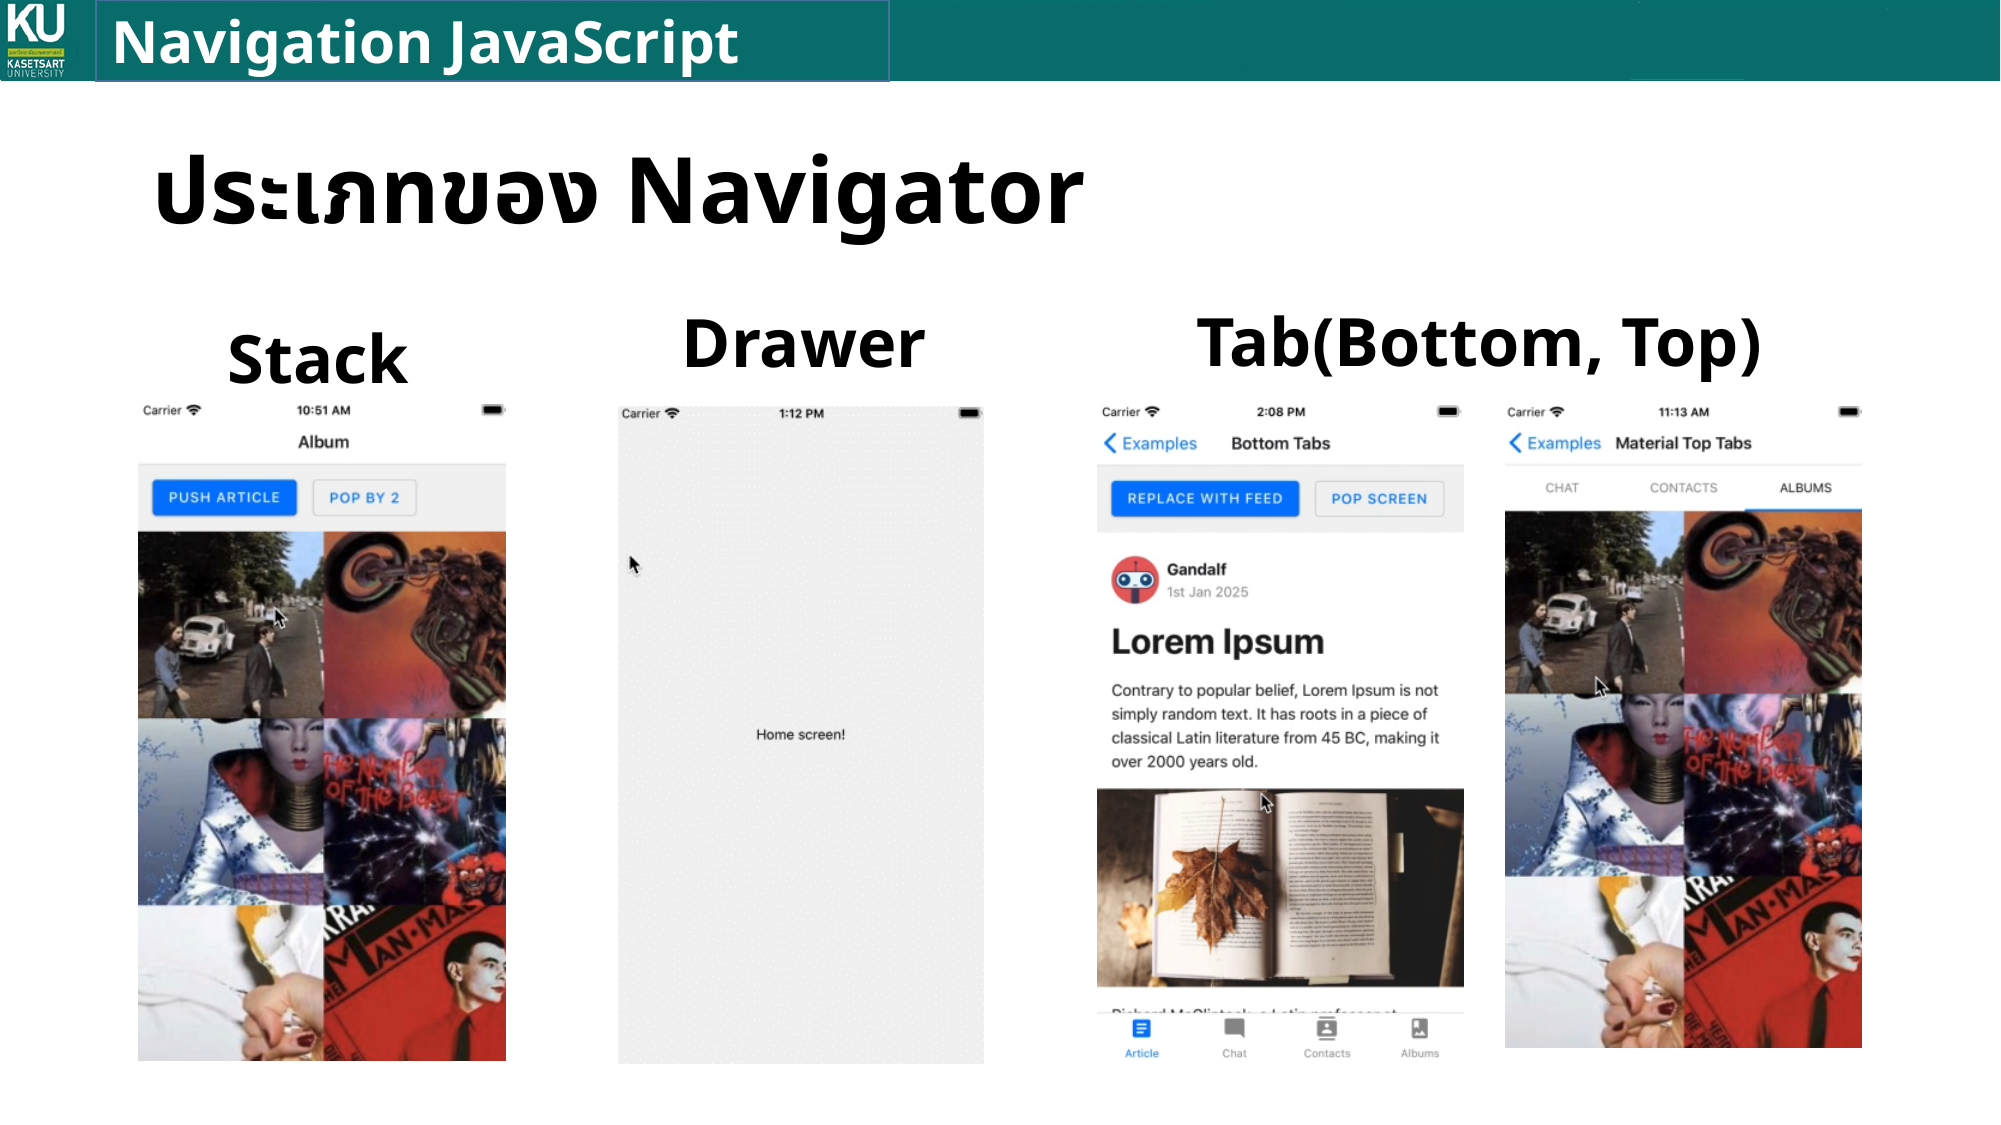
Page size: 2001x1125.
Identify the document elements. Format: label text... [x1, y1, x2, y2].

text_box Navigation JavaScript [95, 0, 890, 82]
picture [890, 0, 2001, 81]
text_box Stack [131, 309, 506, 405]
title ประเภทของ Navigator [137, 110, 1863, 278]
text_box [1096, 402, 1465, 1062]
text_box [617, 405, 985, 1065]
picture [0, 0, 95, 81]
text_box Tab(Bottom, Top) [1096, 292, 1863, 387]
text_box Drawer [617, 293, 992, 389]
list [137, 403, 506, 1062]
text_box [1504, 405, 1863, 1049]
